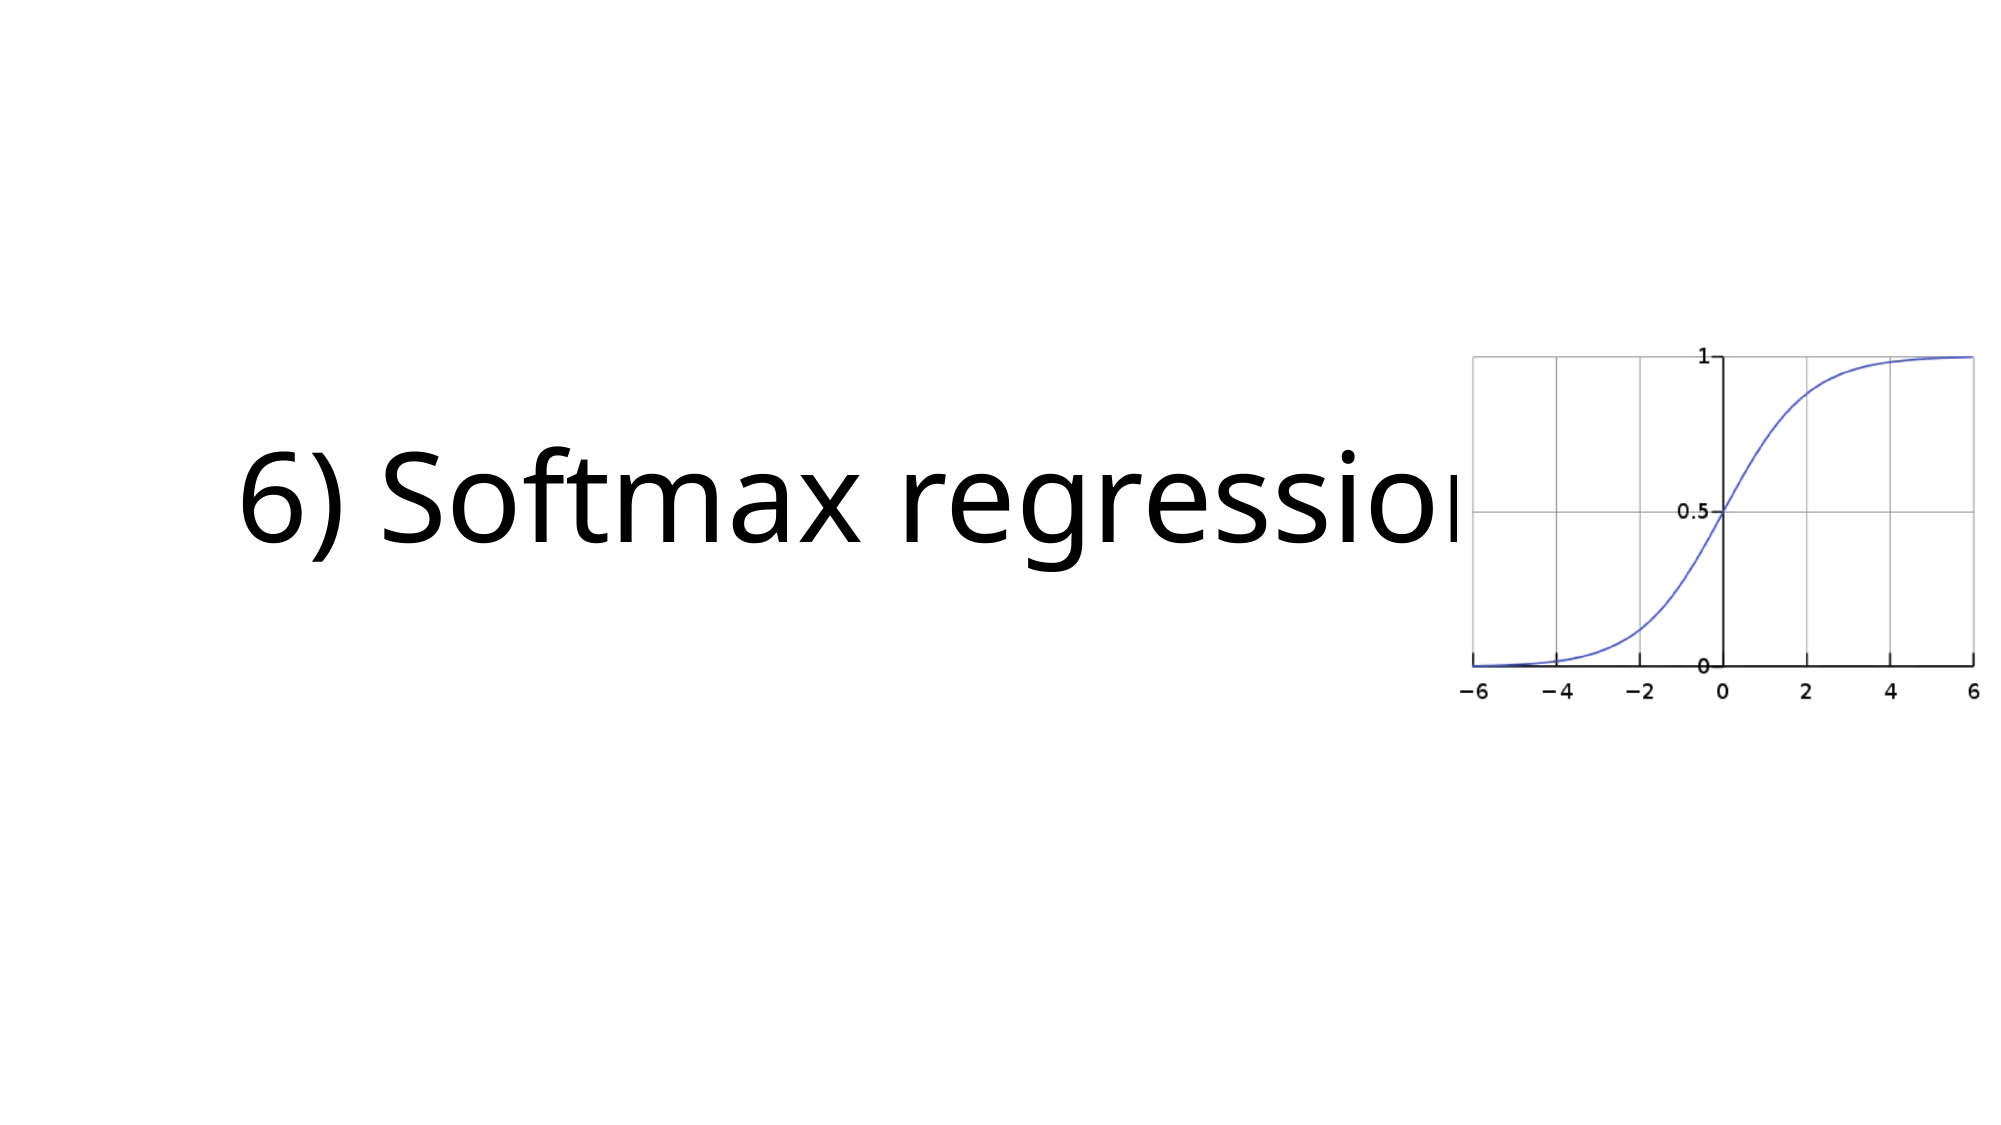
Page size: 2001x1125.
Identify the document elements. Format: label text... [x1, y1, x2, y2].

picture [1456, 339, 2000, 705]
title 6) Softmax regression [127, 185, 1628, 578]
